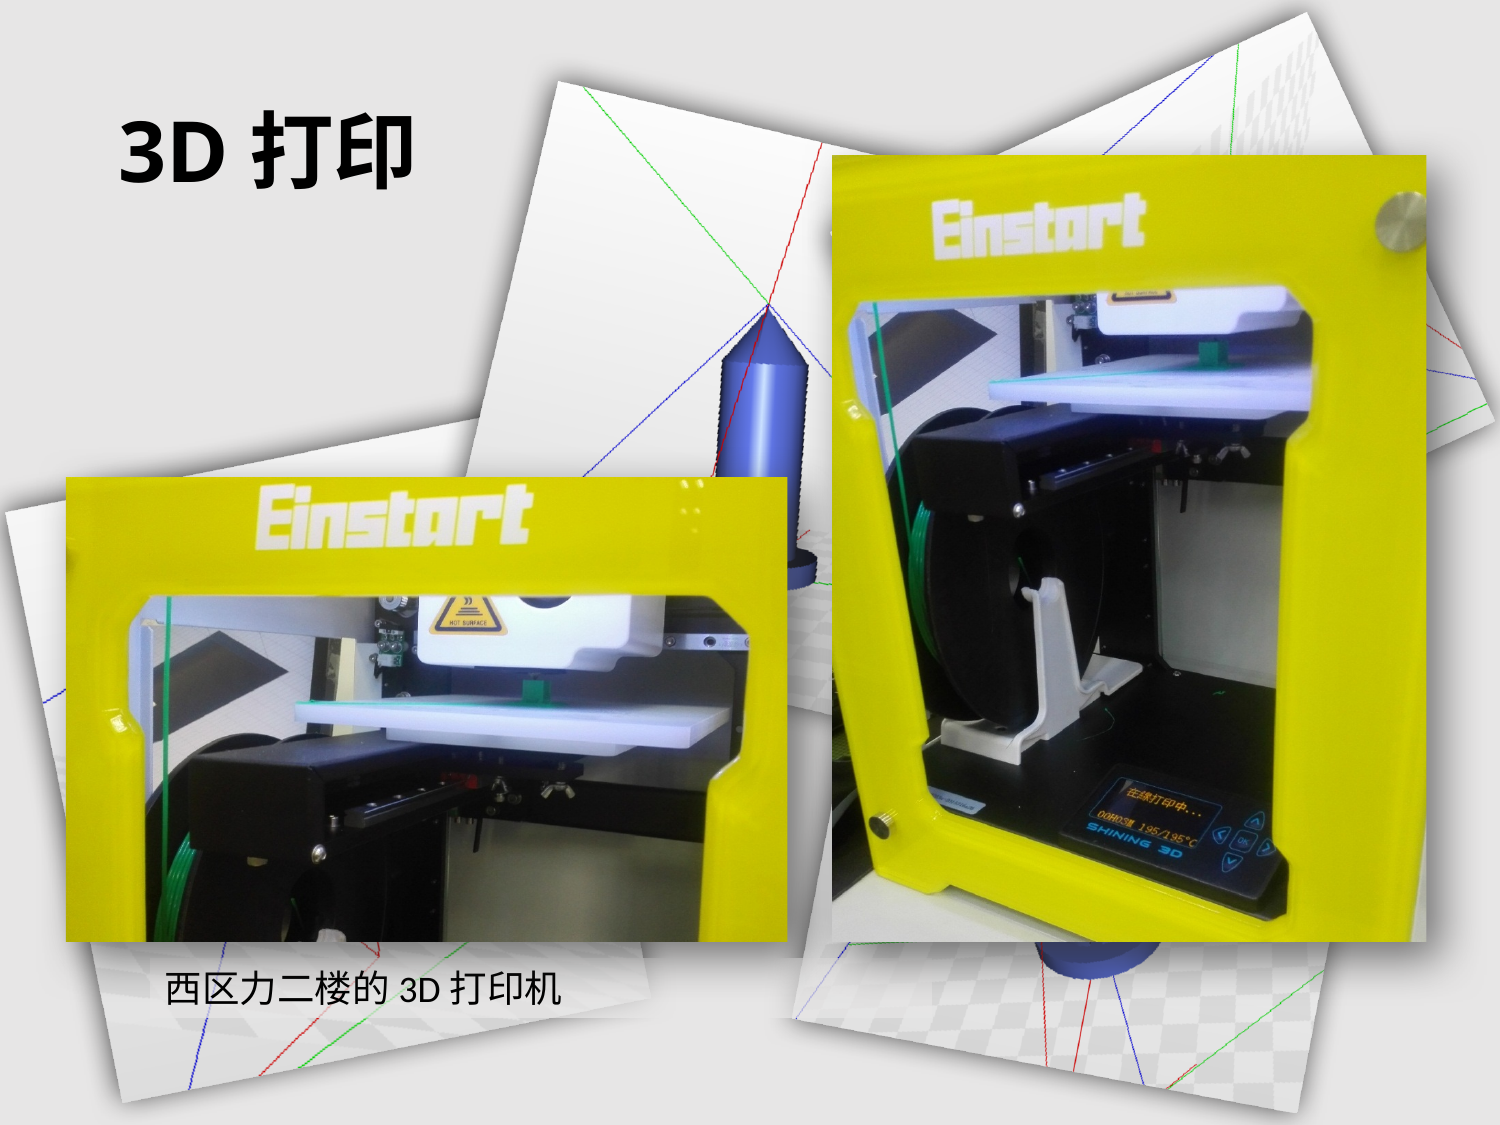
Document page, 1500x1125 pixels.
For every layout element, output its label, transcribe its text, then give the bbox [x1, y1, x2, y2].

picture [1441, 306, 1494, 445]
title 3D打印 [103, 69, 436, 155]
picture [486, 13, 1425, 155]
picture [6, 453, 598, 1102]
picture [832, 1027, 1346, 1113]
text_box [65, 155, 1427, 1027]
